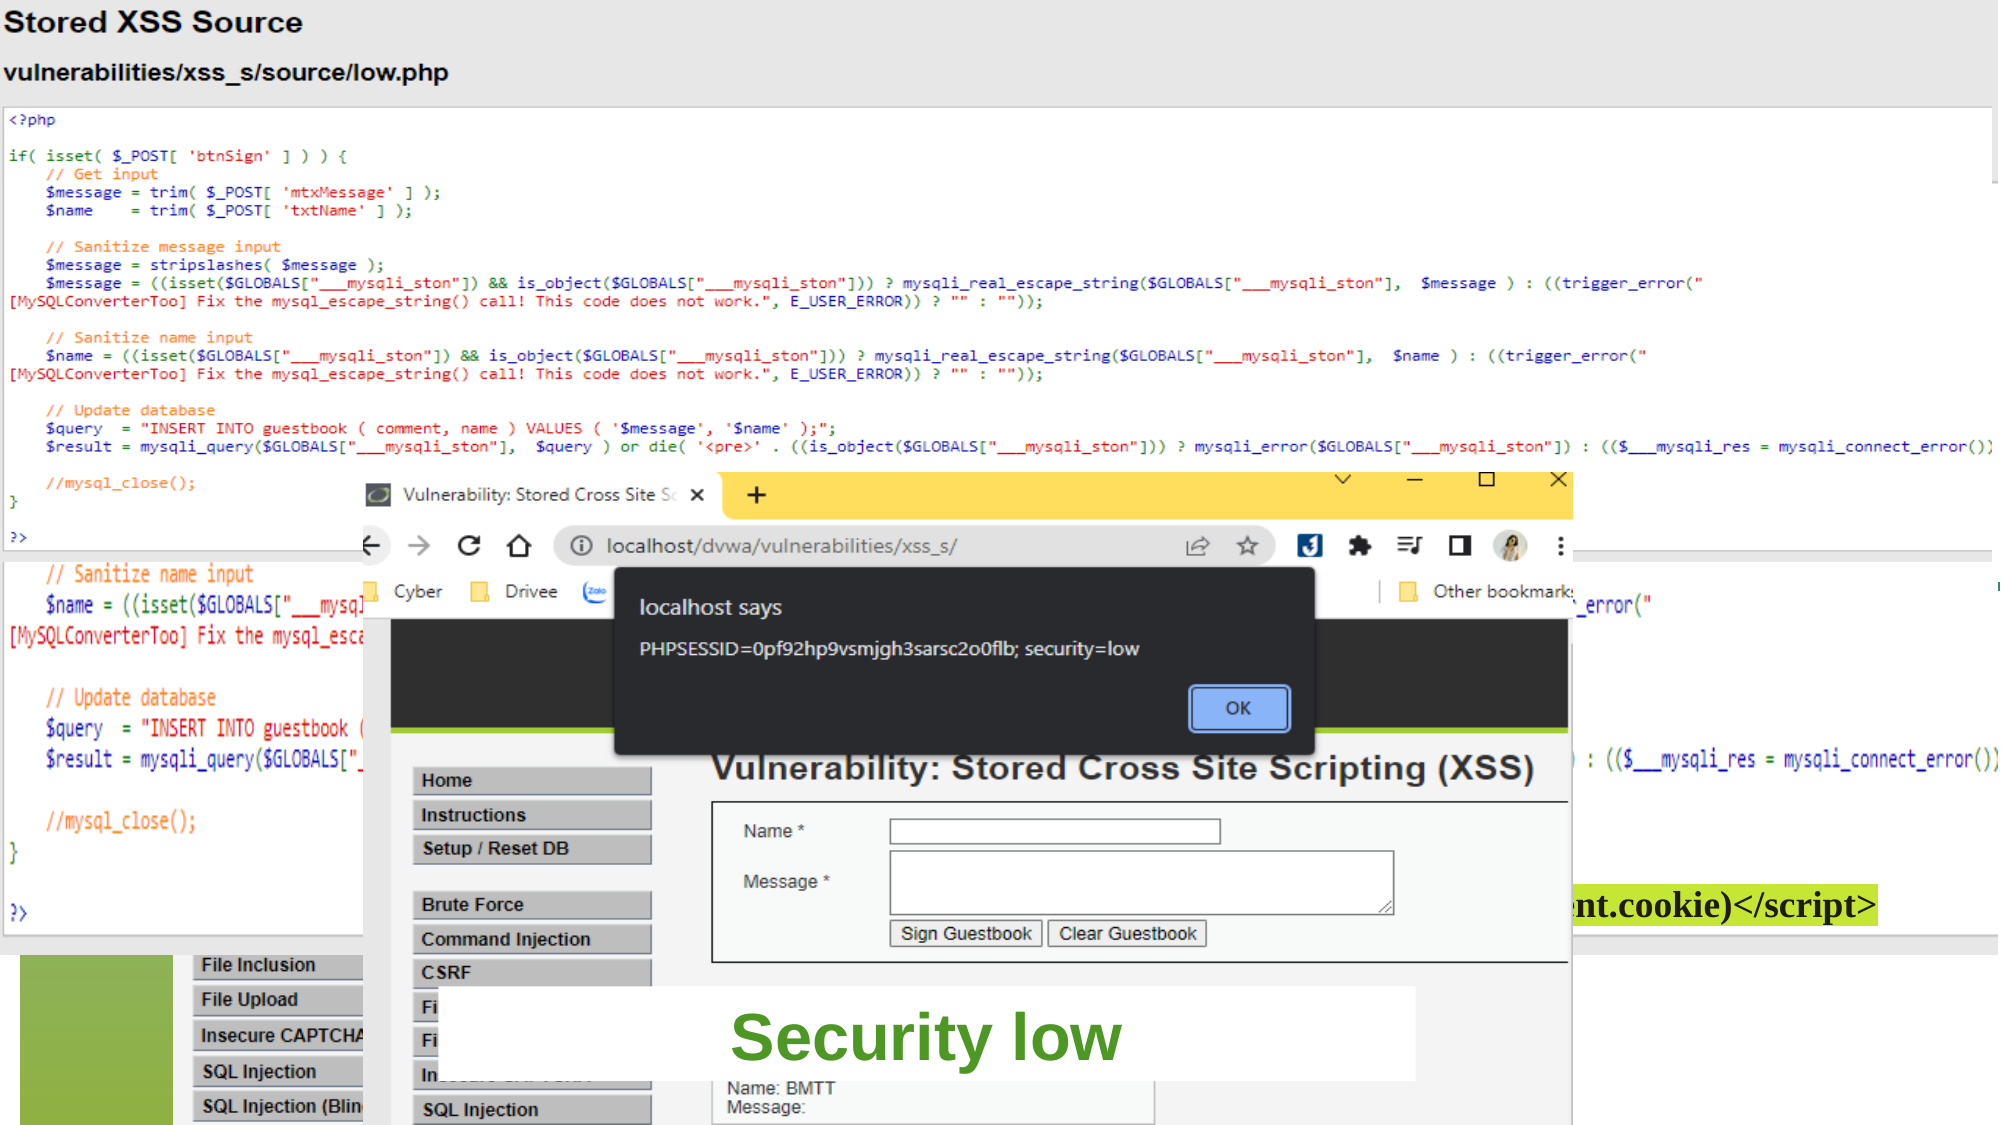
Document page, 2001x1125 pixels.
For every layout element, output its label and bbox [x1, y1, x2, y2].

text_box [20, 955, 173, 1125]
picture [0, 0, 1998, 1125]
